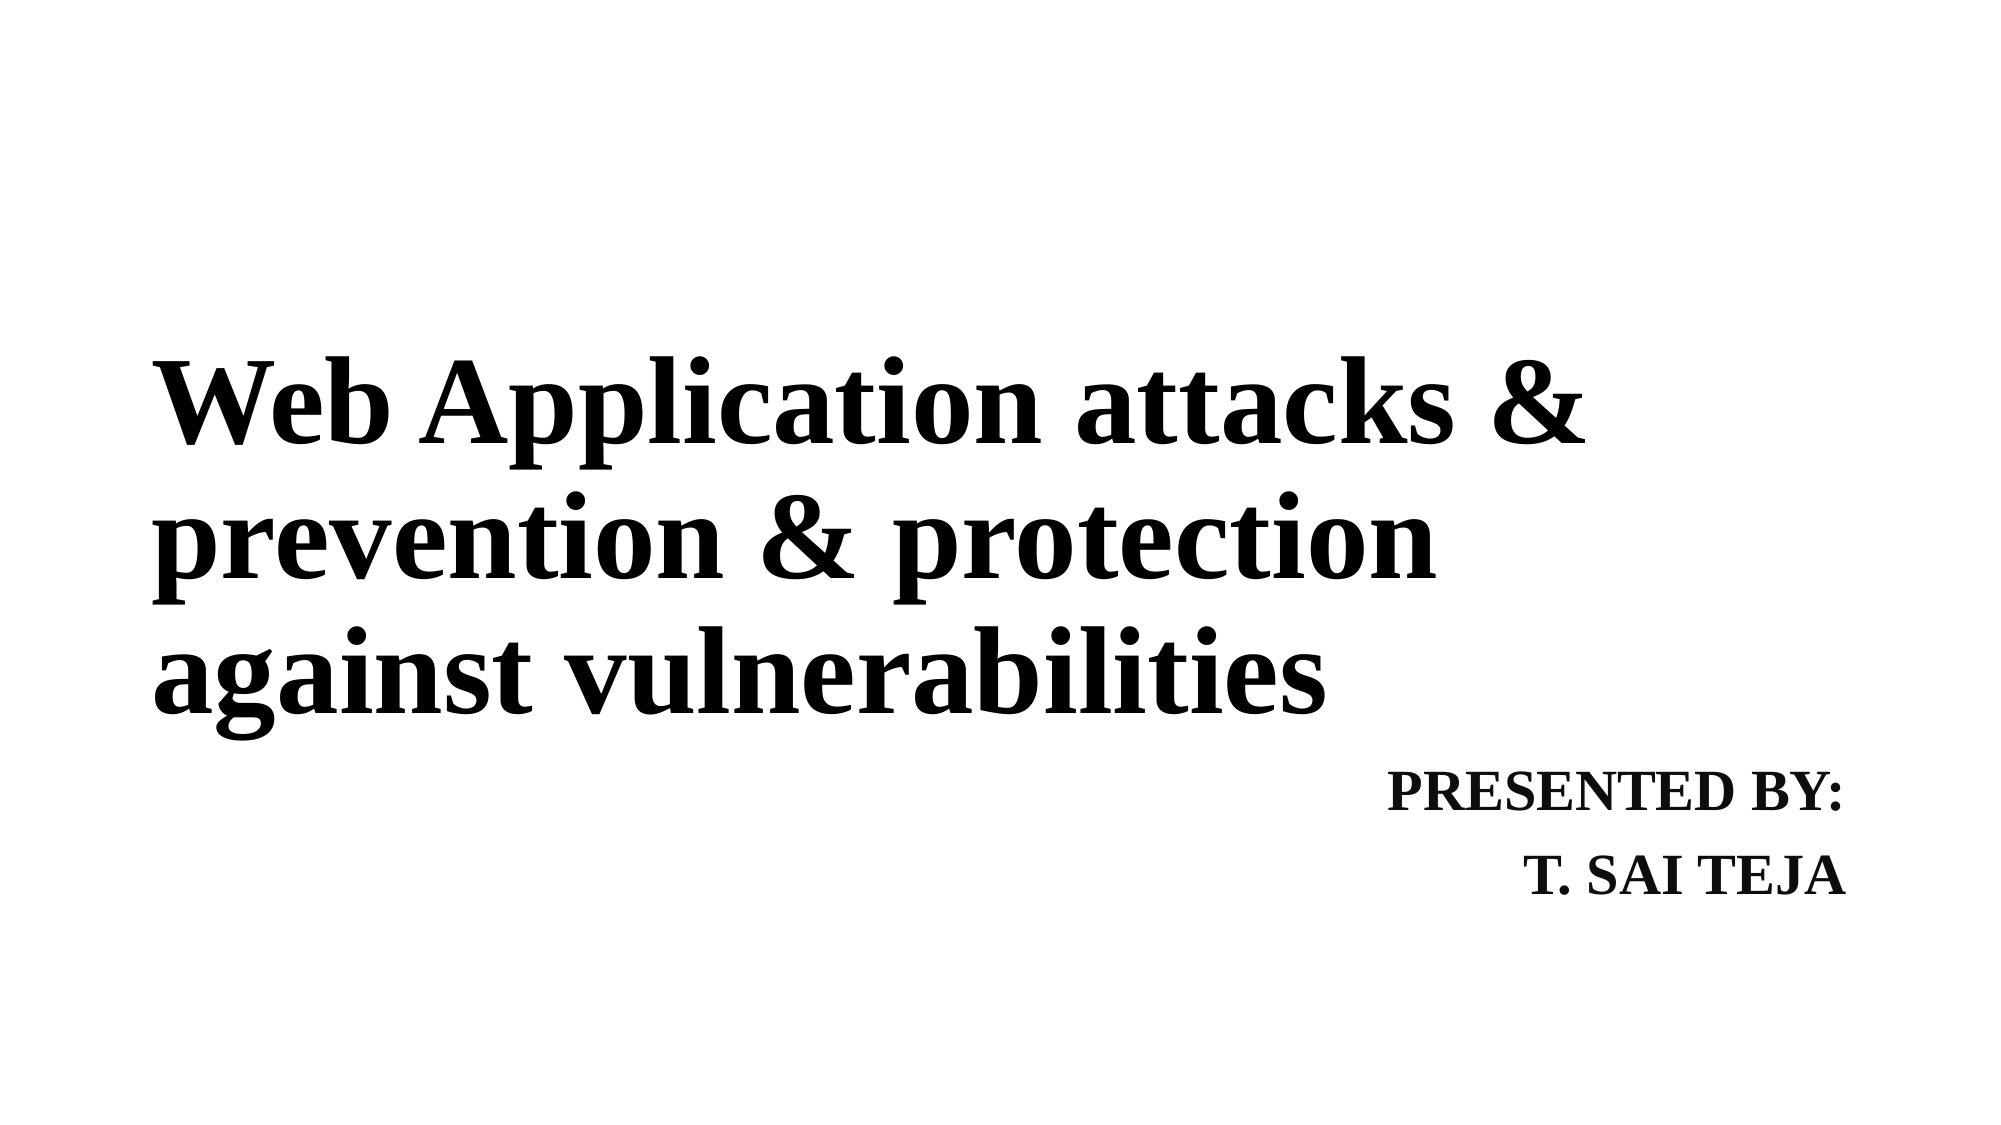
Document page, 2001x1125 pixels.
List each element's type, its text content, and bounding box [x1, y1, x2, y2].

title Web Application attacks & prevention & protection against vulnerabilities [136, 280, 1862, 749]
list PRESENTED BY: T. SAI TEJA [136, 752, 1862, 999]
